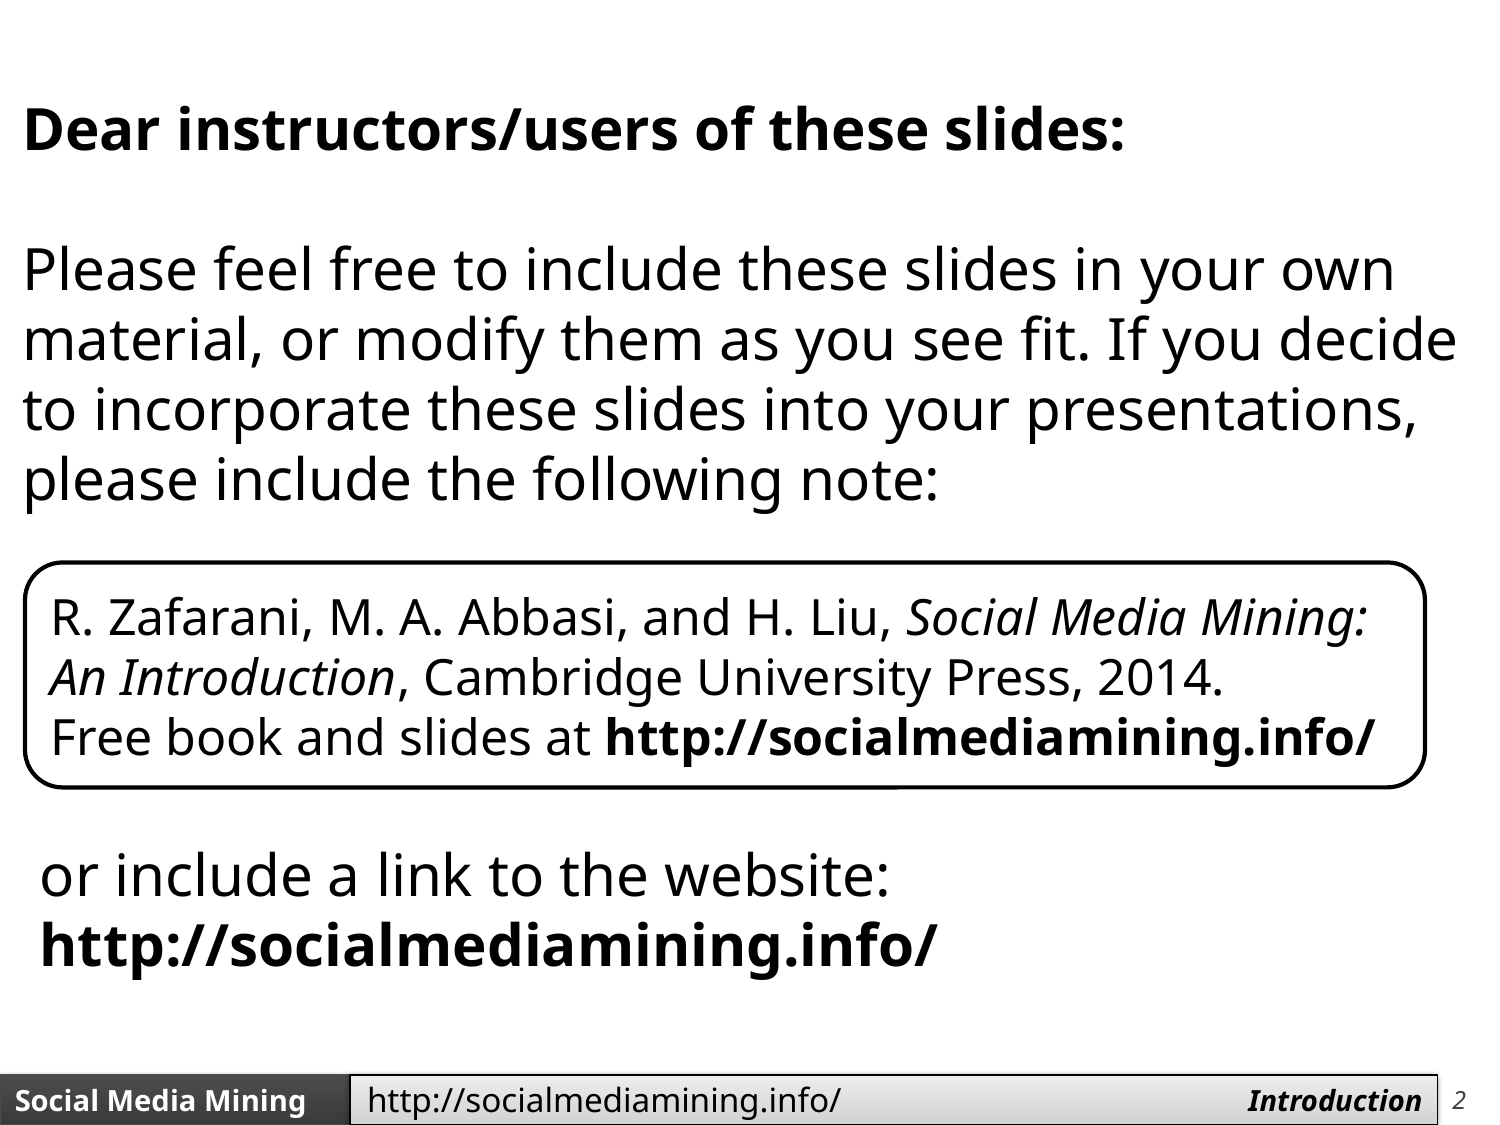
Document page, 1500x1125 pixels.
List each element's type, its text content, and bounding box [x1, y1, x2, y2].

title Dear instructors/users of these slides: Please feel free to include these slides in your own material, or modify them as you see fit. If you decide to incorporate these slides into your presentations, please include the following note: [7, 0, 1500, 675]
text_box or include a link to the website: http://socialmediamining.info/ [24, 830, 1050, 986]
text_box R. Zafarani, M. A. Abbasi, and H. Liu, Social Media Mining: An Introduction, Cambridge University Press, 2014. Free book and slides at http://socialmediamining.info/ [22, 560, 1428, 790]
